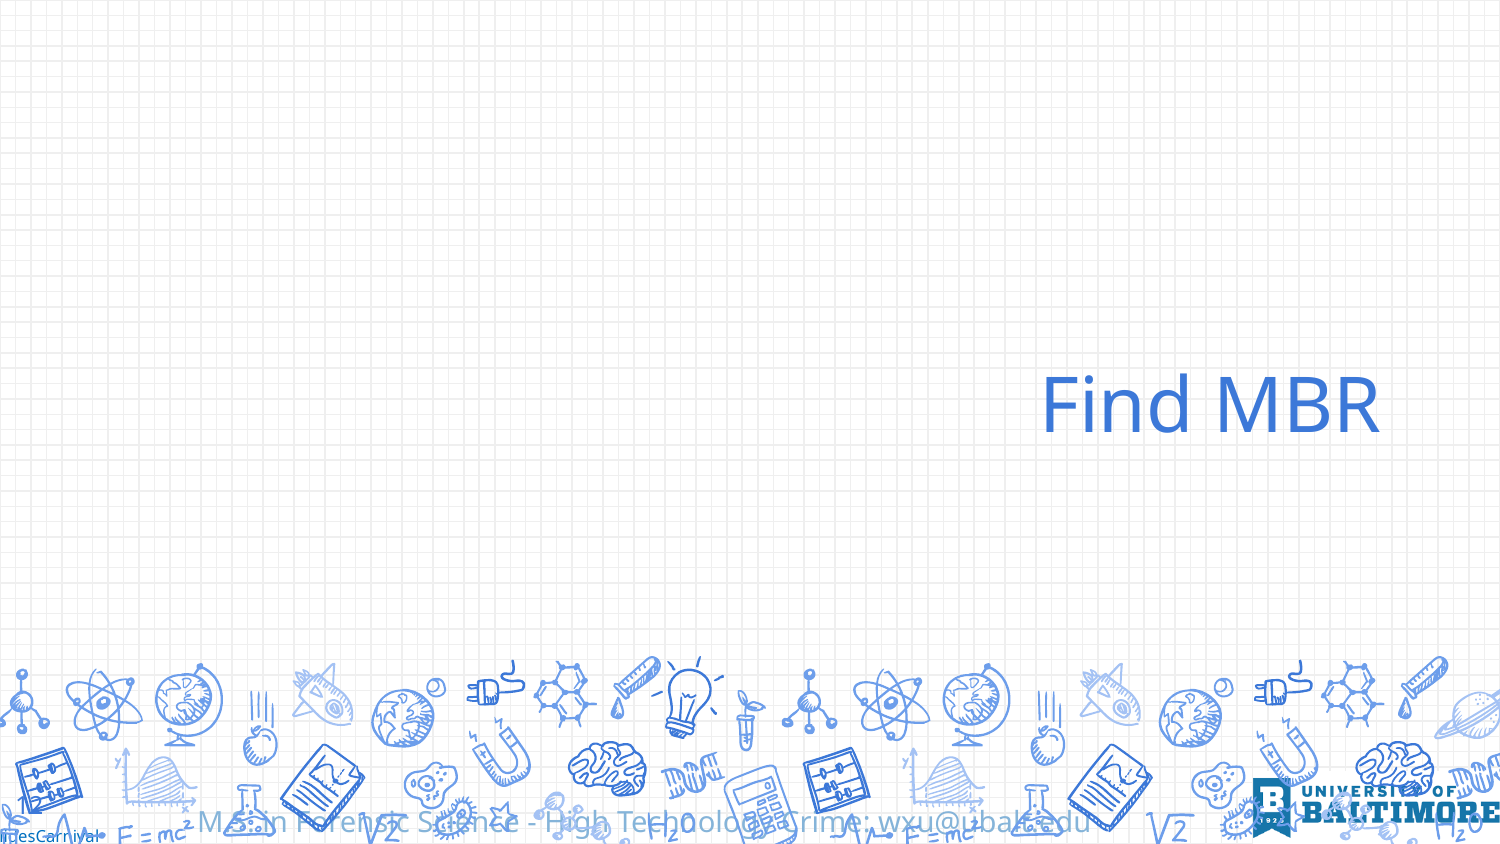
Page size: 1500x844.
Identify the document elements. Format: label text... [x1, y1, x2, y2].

picture [1283, 771, 1308, 783]
picture [1253, 771, 1500, 844]
picture [1423, 777, 1429, 784]
picture [1354, 819, 1361, 827]
picture [1282, 807, 1299, 827]
picture [1342, 796, 1349, 806]
picture [1388, 823, 1396, 835]
picture [1253, 804, 1257, 821]
picture [1363, 771, 1393, 785]
picture [1471, 771, 1479, 786]
picture [1382, 771, 1399, 783]
title Find MBR [526, 272, 1397, 463]
slide_number 12 [0, 774, 91, 840]
picture [1481, 771, 1489, 788]
picture [1394, 771, 1431, 791]
picture [1479, 779, 1483, 790]
